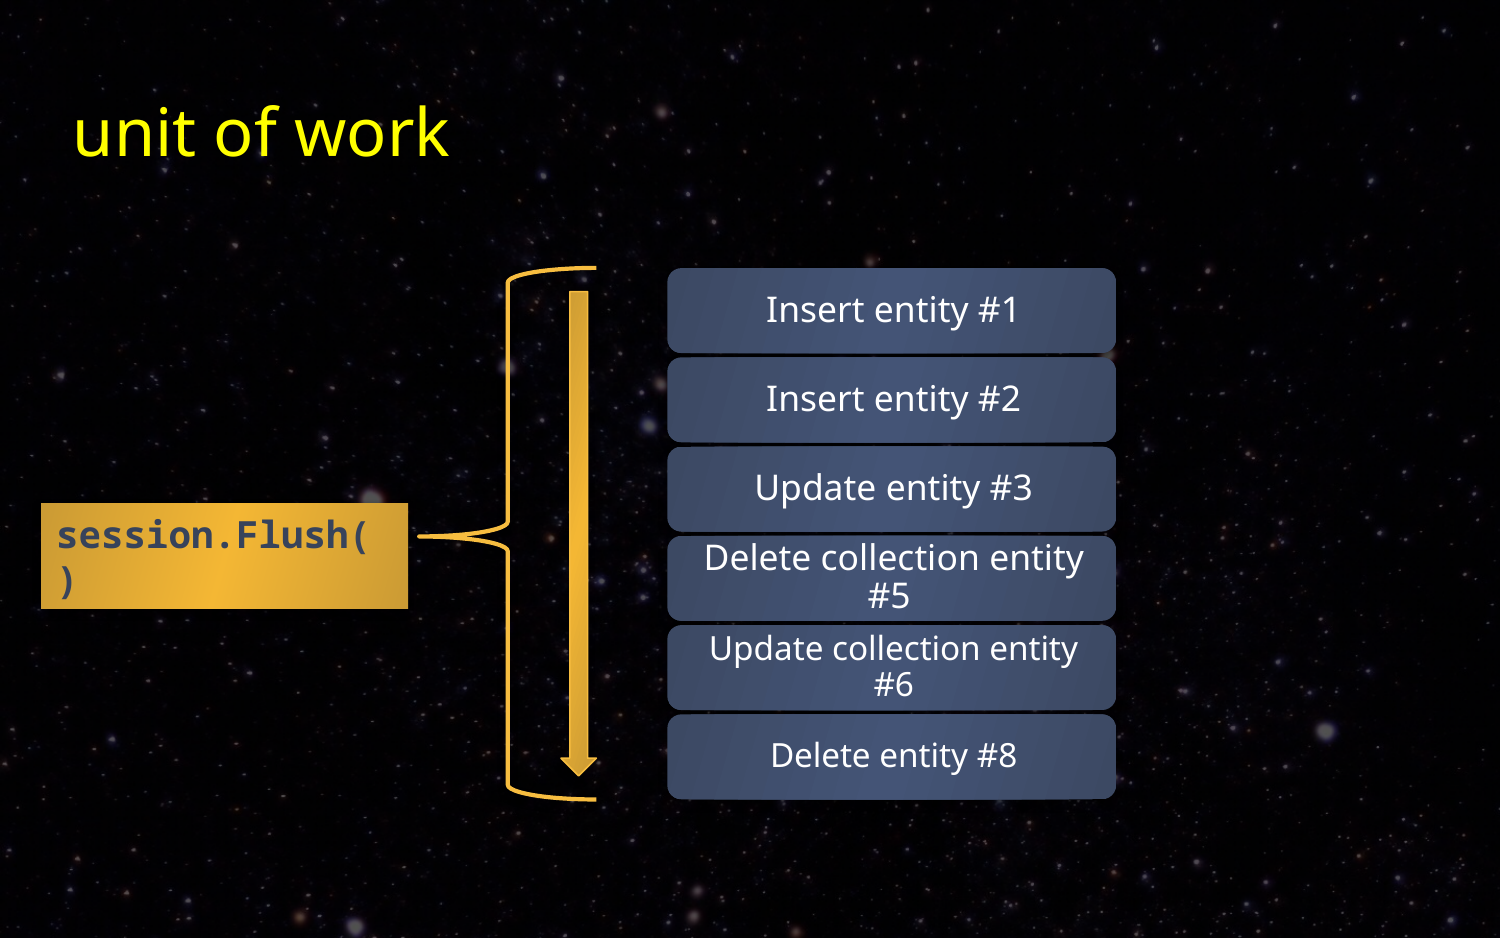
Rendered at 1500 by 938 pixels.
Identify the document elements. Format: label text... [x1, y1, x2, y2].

text_box session.Flush() [41, 503, 409, 609]
text_box [417, 533, 448, 540]
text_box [454, 267, 1329, 800]
title unit of work [57, 31, 1318, 177]
picture [0, 0, 1500, 938]
